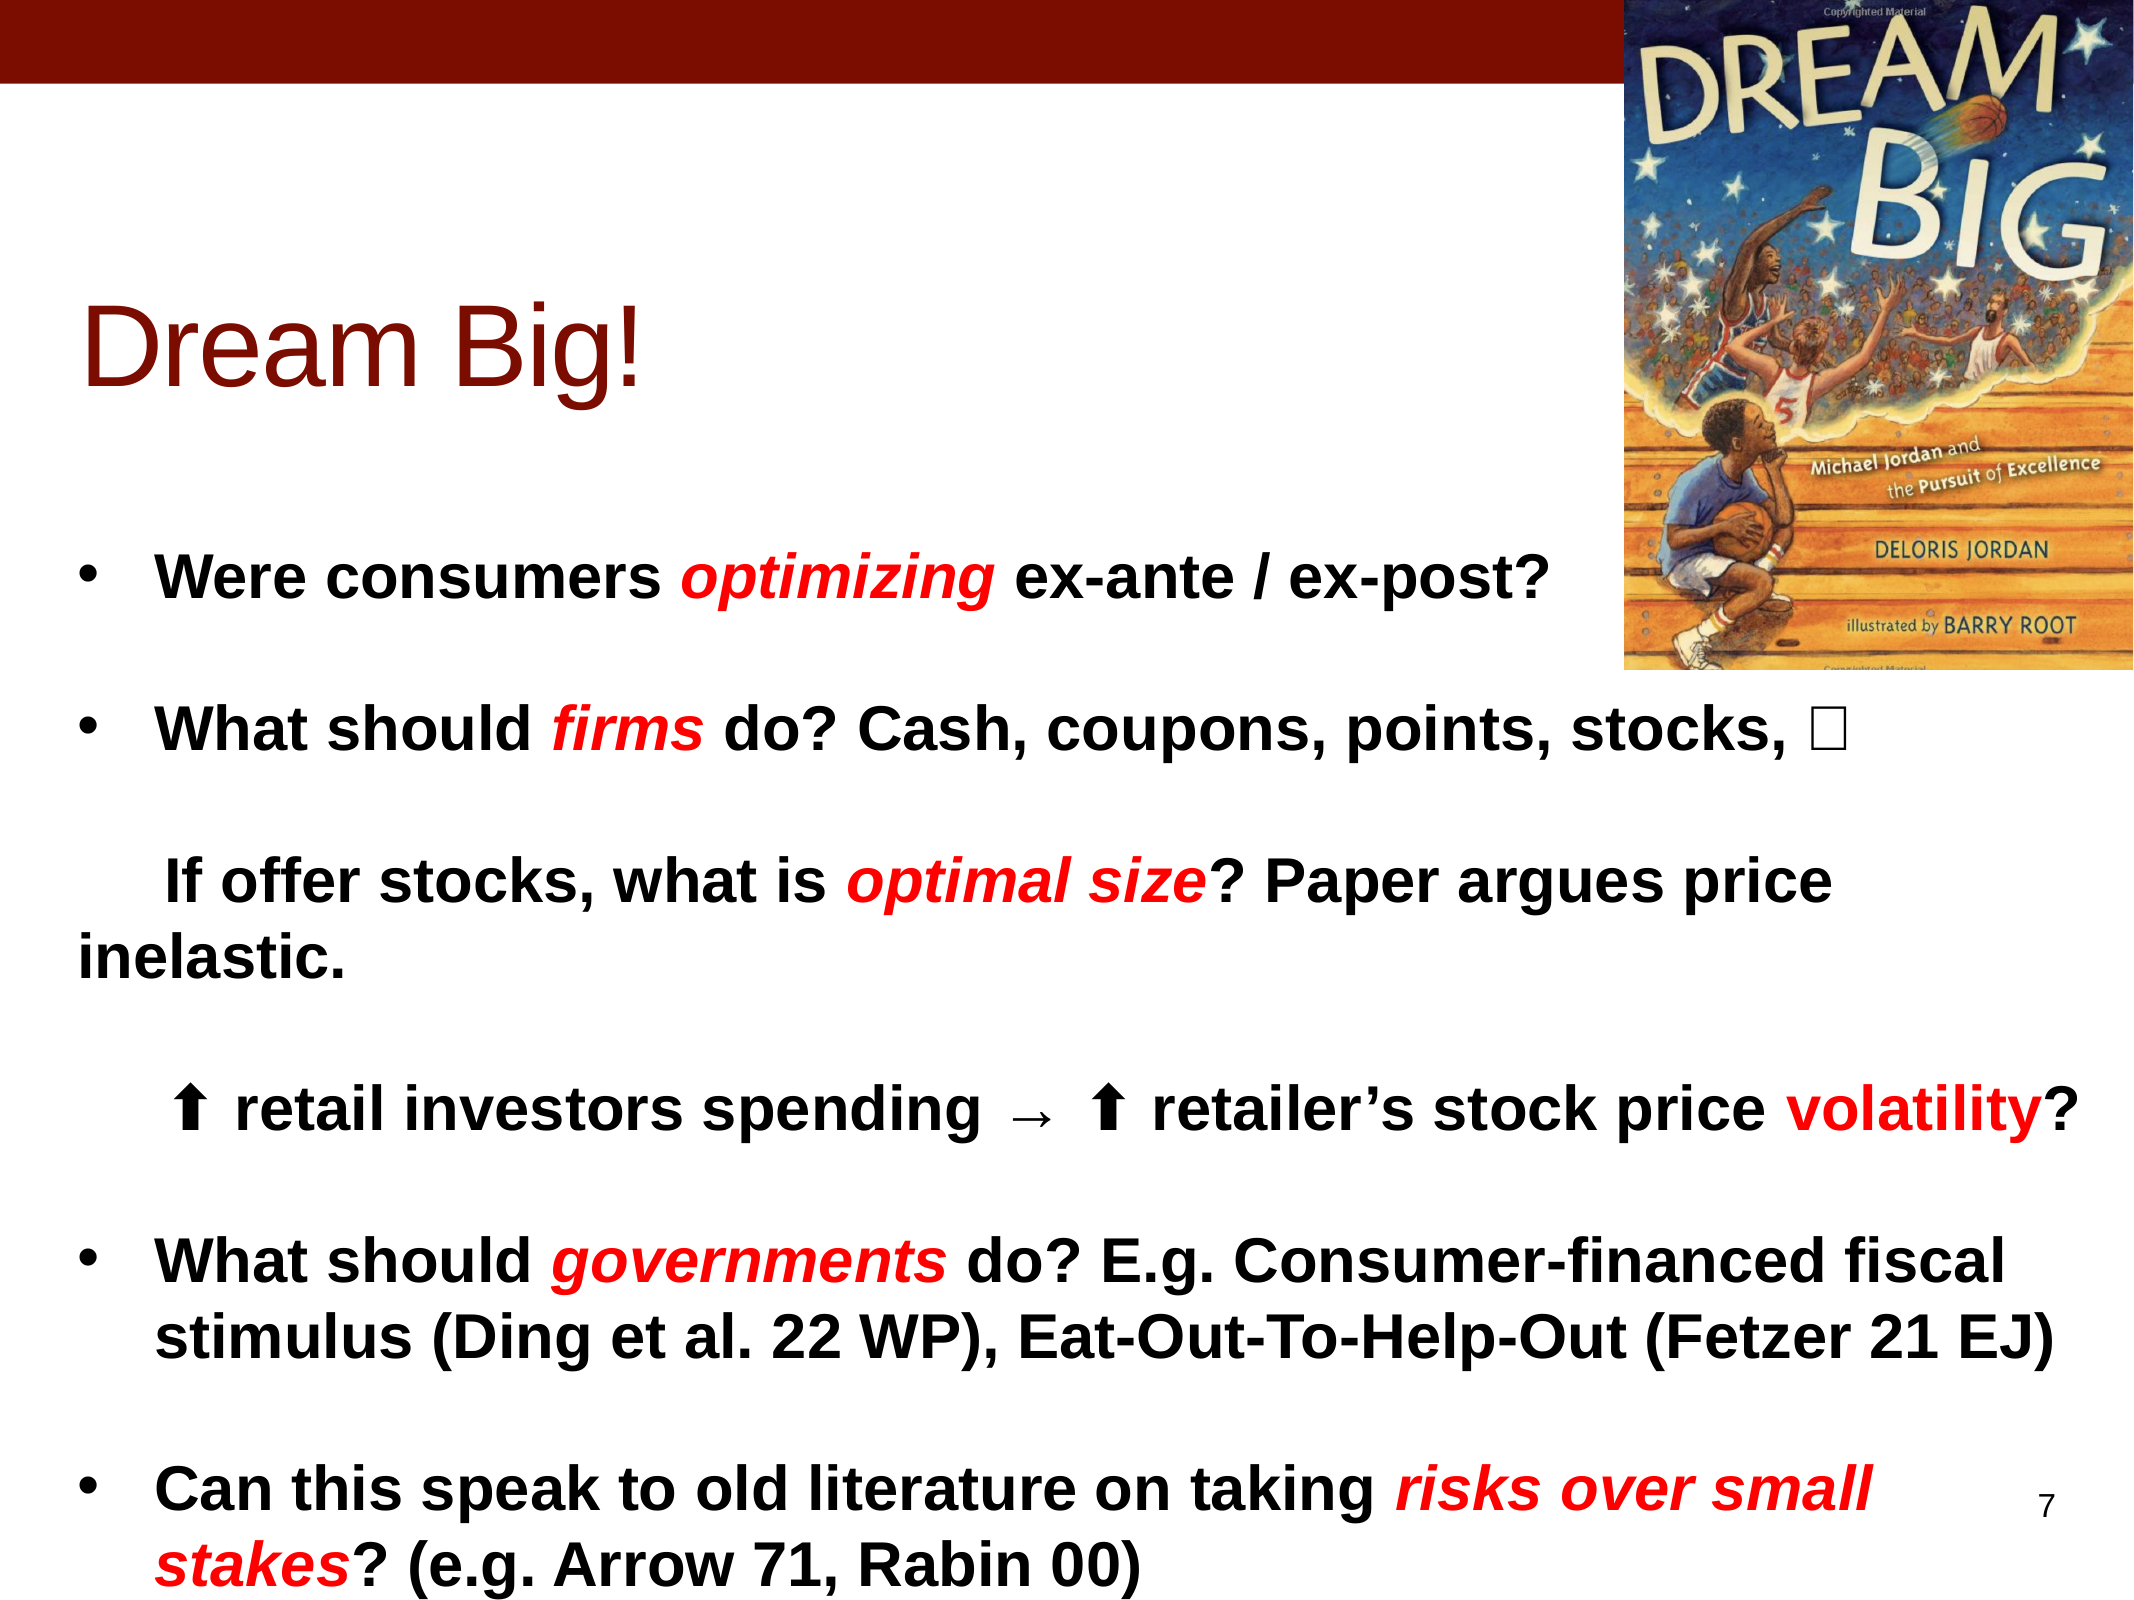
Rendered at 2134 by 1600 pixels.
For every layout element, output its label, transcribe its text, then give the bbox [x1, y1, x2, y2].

title Dream Big! [71, 248, 1406, 418]
slide_number 7 [1690, 1471, 2065, 1538]
list Were consumers optimizing ex-ante / ex-post? What should firms do? Cash, coupons, points, stocks, 🧸 If offer stocks, what is optimal size? Paper argues price inelastic. ⬆️ retail investors spending → ⬆️ retailer’s stock price volatility? What should governments do? E.g. Consumer-financed fiscal stimulus (Ding et al. 22 WP), Eat-Out-To-Help-Out (Fetzer 21 EJ) Can this speak to old literature on taking risks over small stakes? (e.g. Arrow 71, Rabin 00) [68, 526, 2132, 1600]
picture [1623, 0, 2134, 670]
